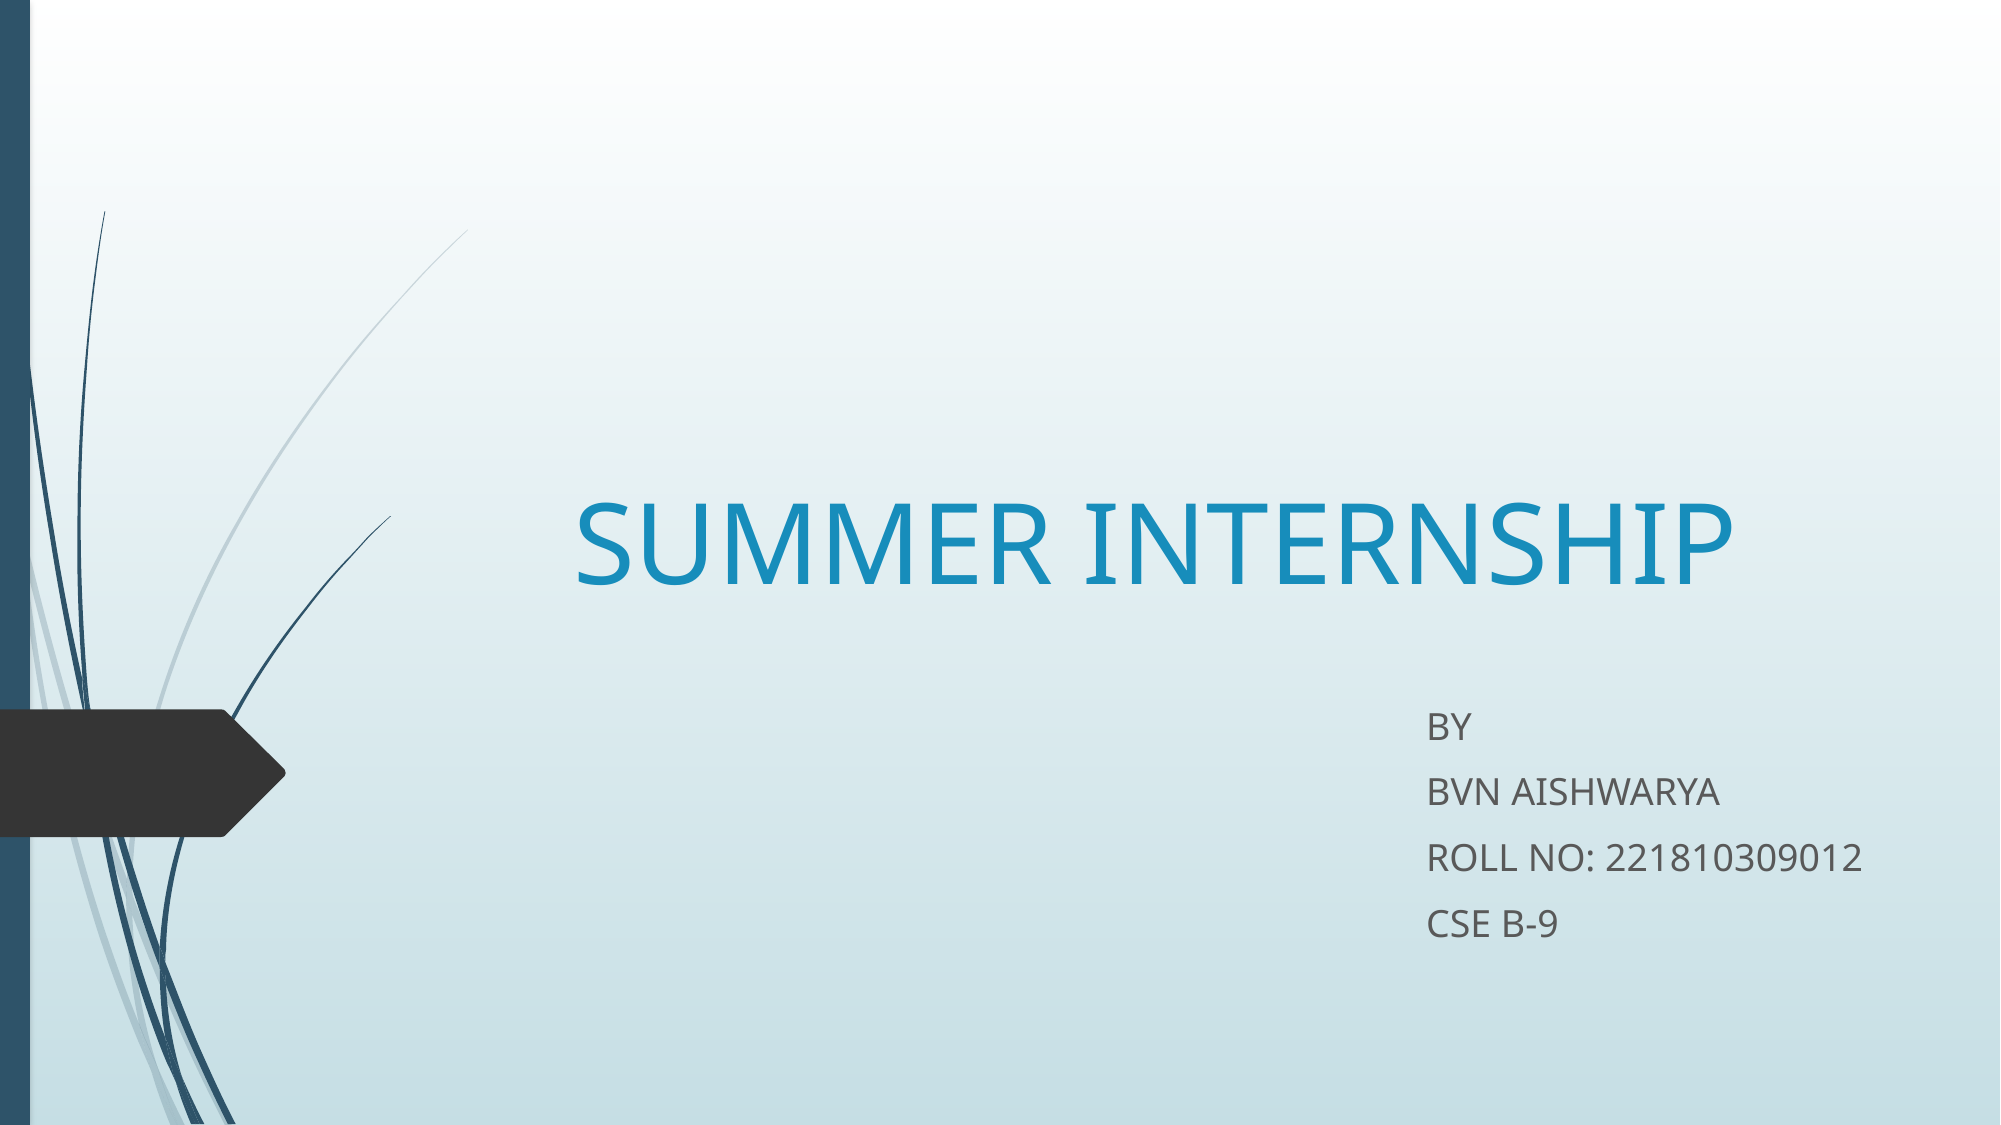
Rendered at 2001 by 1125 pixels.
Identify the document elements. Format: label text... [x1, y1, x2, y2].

title SUMMER INTERNSHIP [424, 412, 1888, 615]
subtitle BY BVN AISHWARYA ROLL NO: 221810309012 CSE B-9 [1411, 695, 1888, 969]
